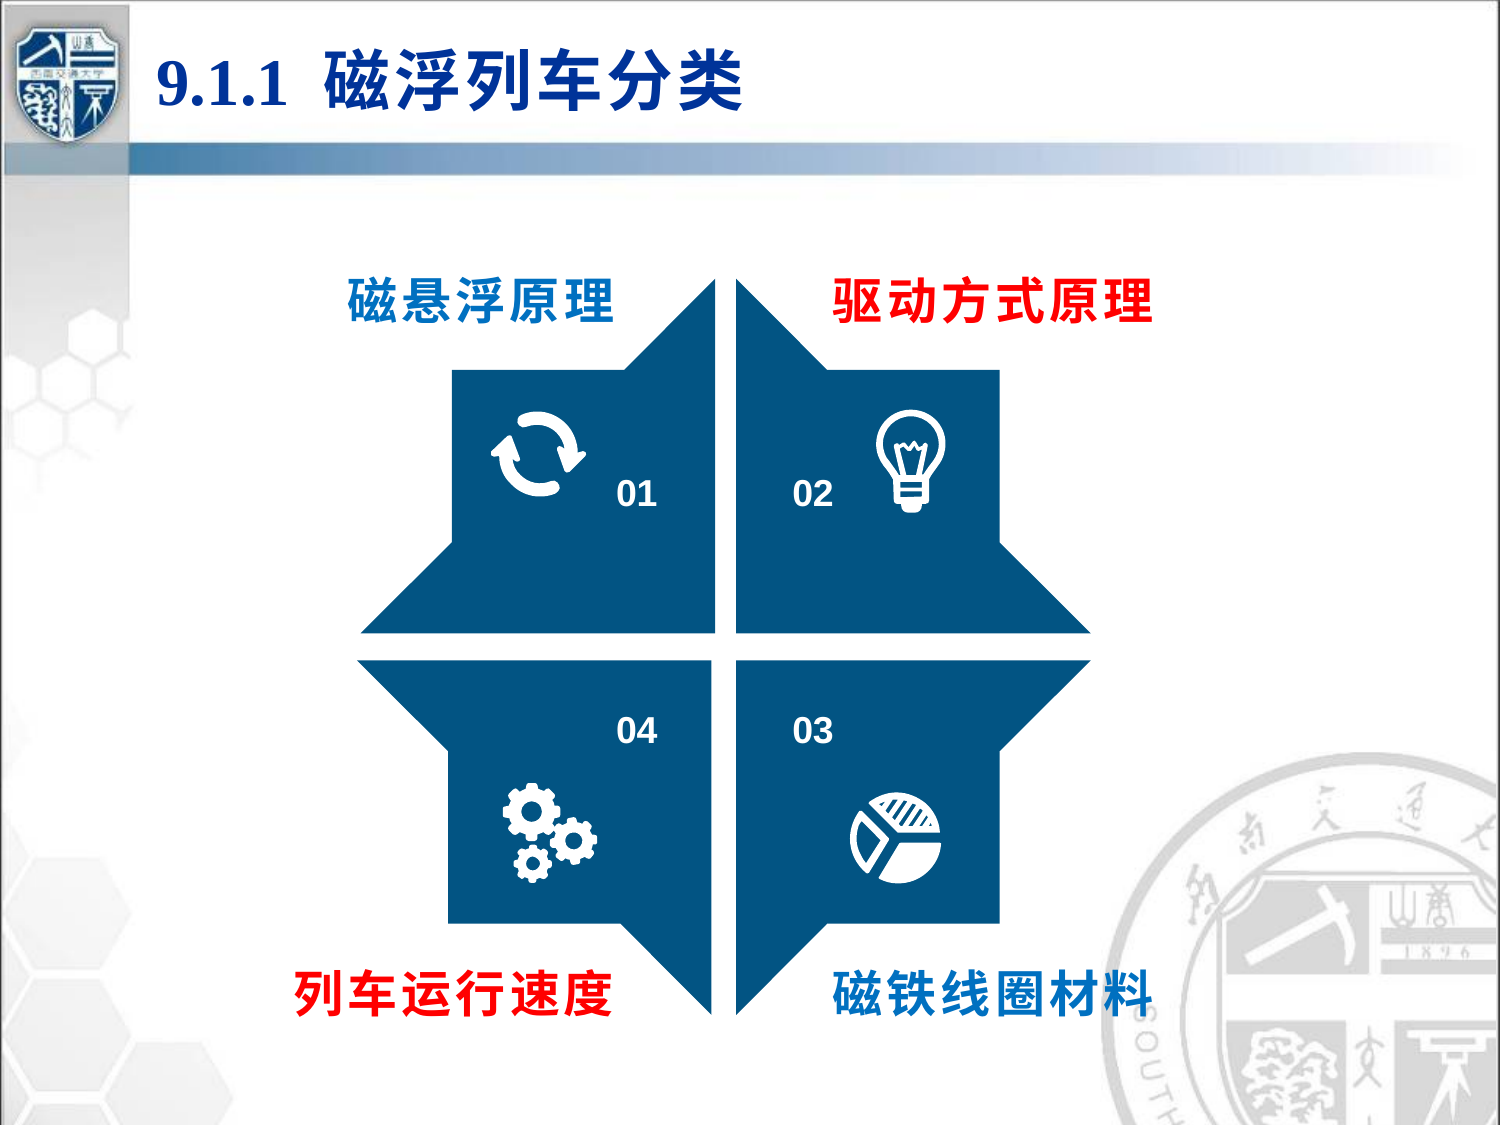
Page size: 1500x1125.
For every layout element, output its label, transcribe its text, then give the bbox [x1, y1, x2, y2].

text_box 磁铁线圈材料 [818, 955, 1186, 1031]
picture [0, 0, 1500, 1125]
text_box 9.1.1 磁浮列车分类 [125, 20, 1427, 137]
text_box 磁悬浮原理 [261, 262, 629, 338]
text_box 列车运行速度 [264, 955, 629, 1031]
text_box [356, 278, 1092, 1016]
text_box 驱动方式原理 [818, 262, 1181, 338]
